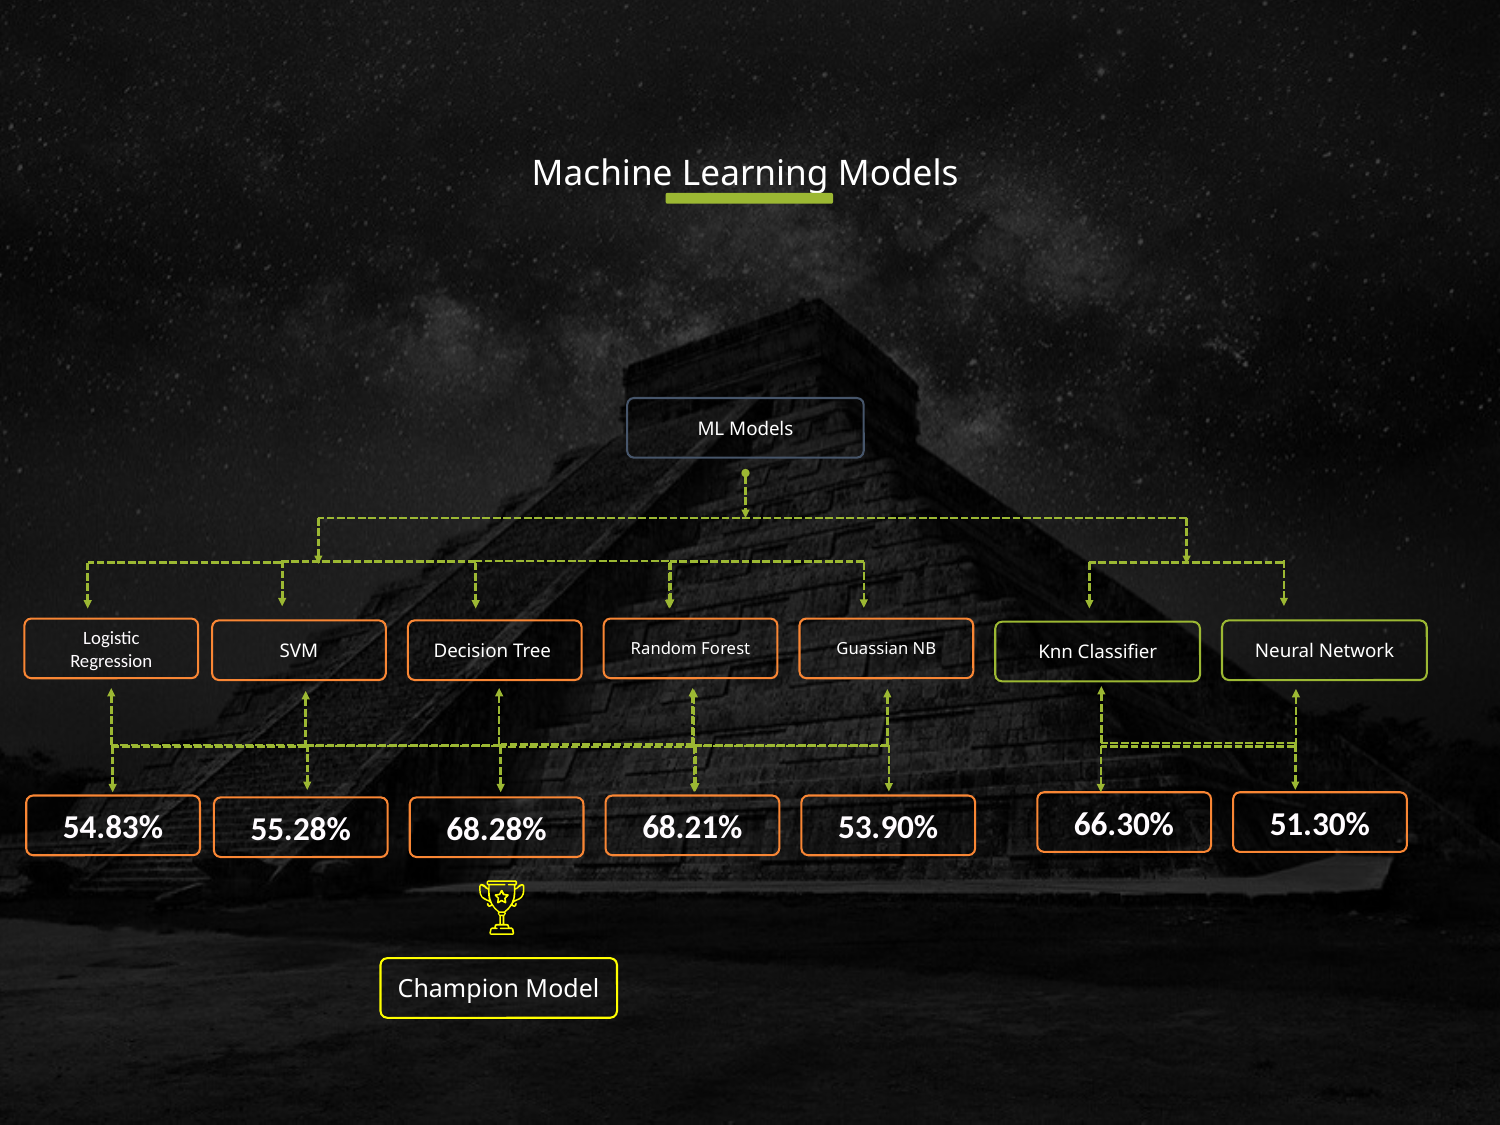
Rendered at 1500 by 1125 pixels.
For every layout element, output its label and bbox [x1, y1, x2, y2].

text_box [1089, 559, 1284, 609]
text_box [112, 743, 889, 793]
text_box [111, 688, 888, 748]
text_box [87, 560, 864, 609]
text_box [380, 880, 618, 1018]
text_box [318, 472, 1187, 564]
text_box [26, 795, 976, 857]
text_box [1100, 743, 1296, 793]
text_box [1101, 686, 1296, 746]
picture [0, 0, 1500, 1125]
text_box [1037, 792, 1407, 852]
text_box [24, 618, 974, 680]
